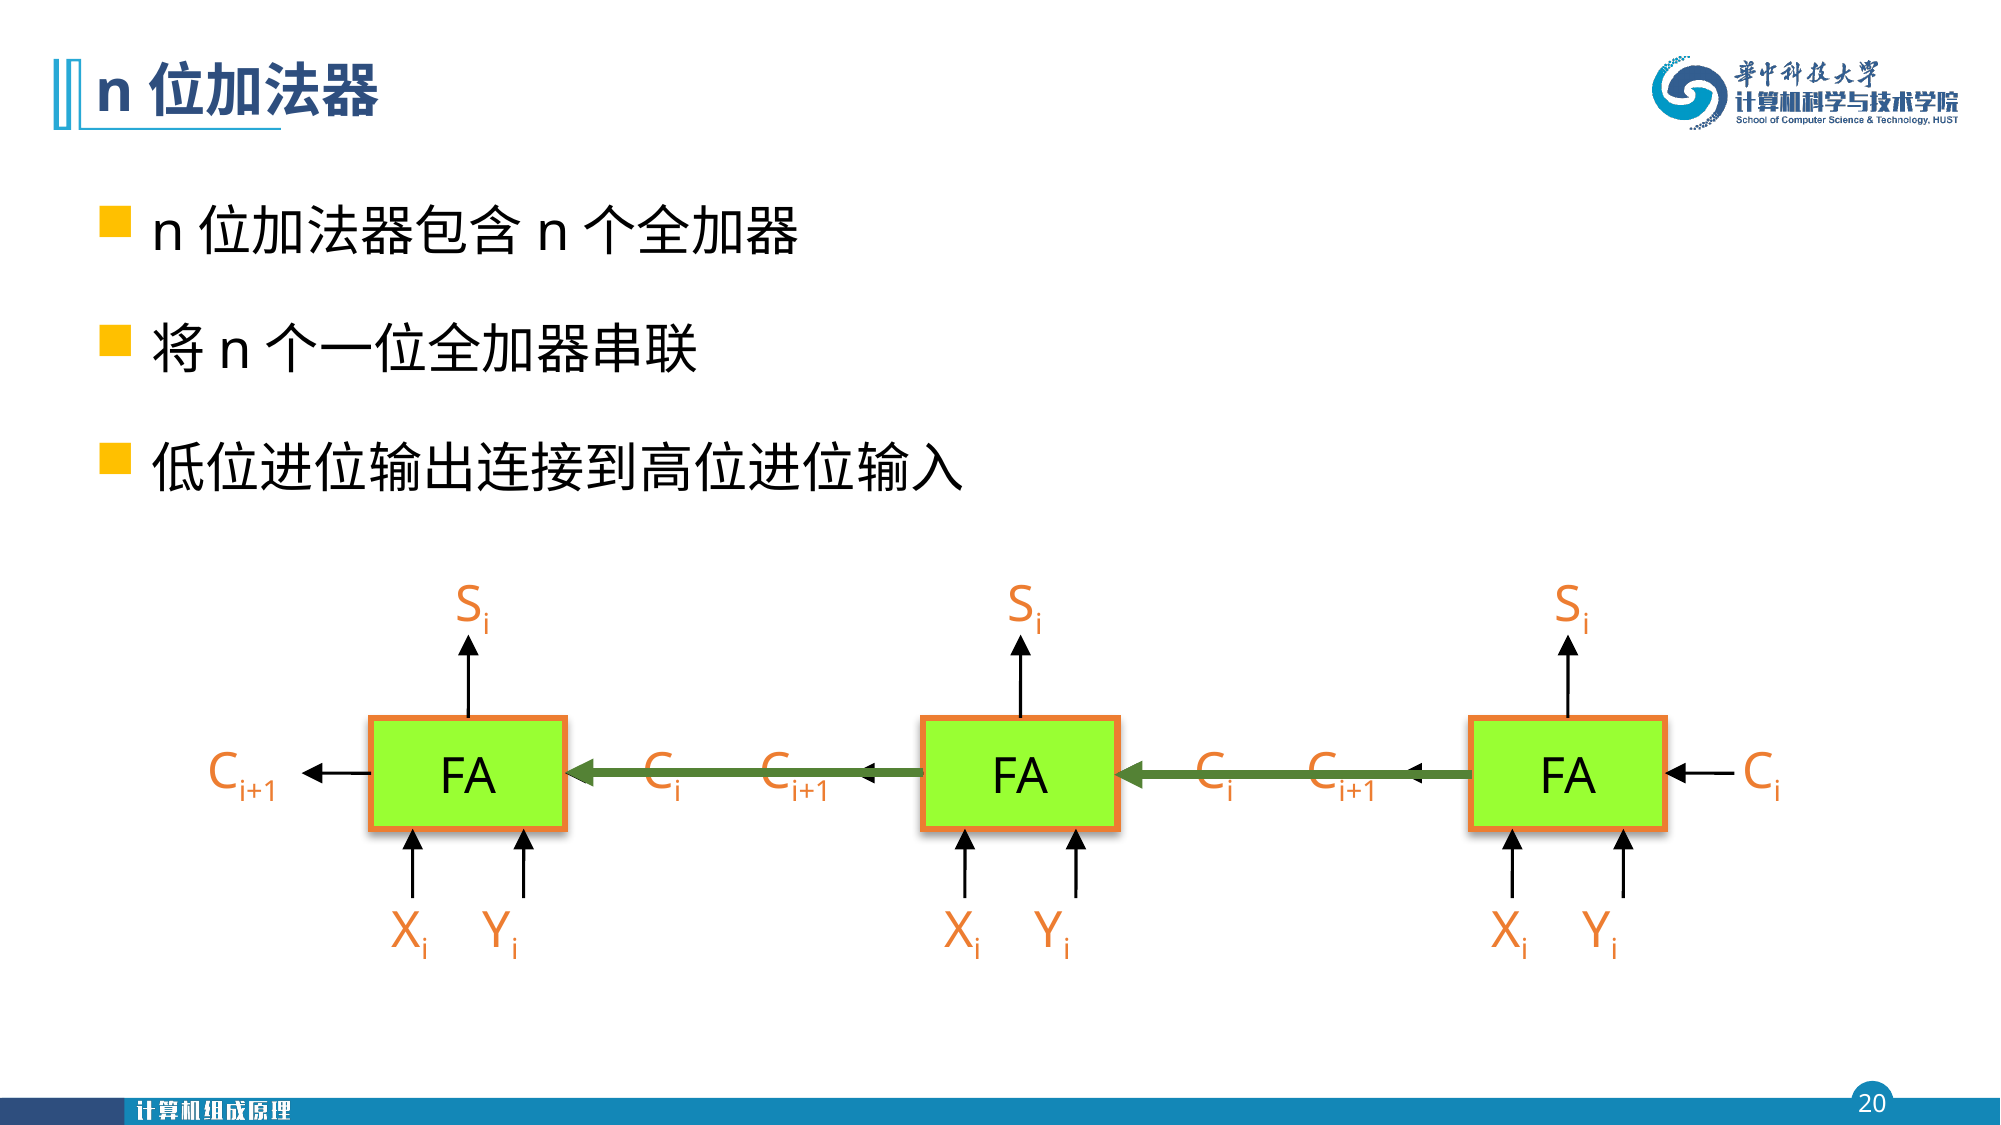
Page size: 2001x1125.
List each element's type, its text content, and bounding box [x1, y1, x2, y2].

title n位加法器 [80, 42, 1805, 144]
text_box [1291, 564, 1811, 966]
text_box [744, 564, 1264, 966]
picture [1805, 56, 1958, 130]
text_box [192, 564, 711, 966]
list n位加法器包含n个全加器 将n个一位全加器串联 低位进位输出连接到高位进位输入 [80, 156, 1805, 1082]
